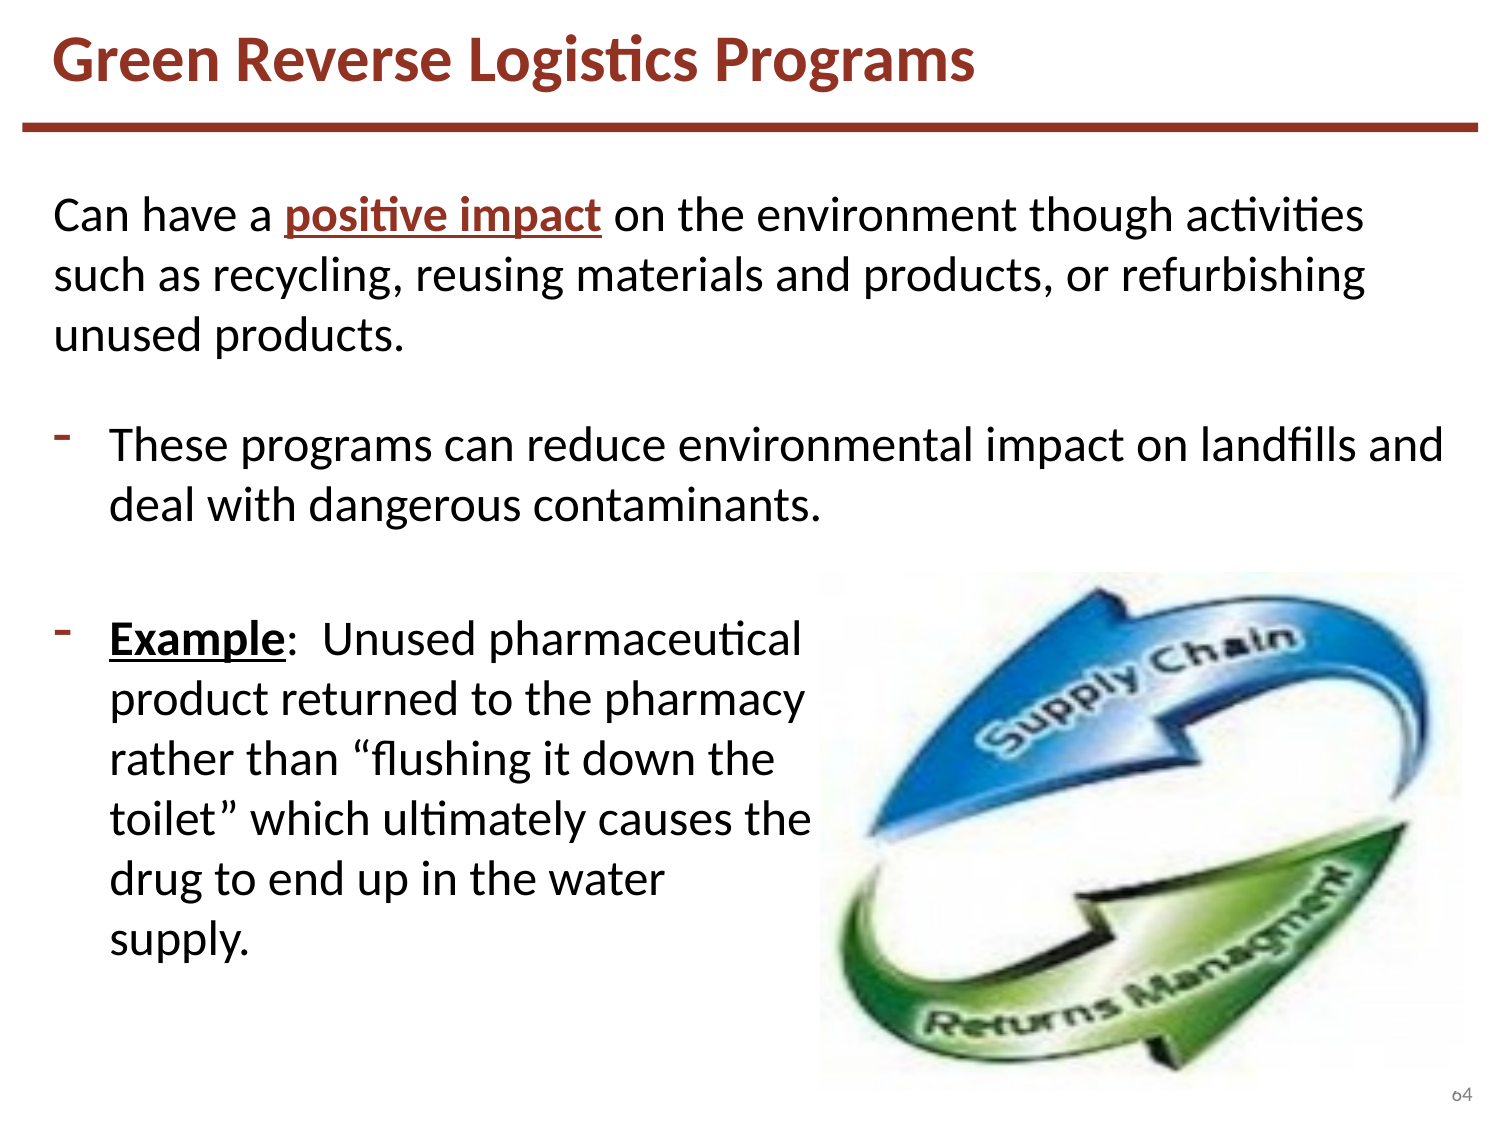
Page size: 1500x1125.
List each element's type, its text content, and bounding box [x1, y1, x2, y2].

picture [819, 571, 1463, 1091]
list Can have a positive impact on the environment though activities such as recycling, reusing materials and products, or refurbishing unused products. These programs can reduce environmental impact on landfills and deal with dangerous contaminants. [37, 173, 1463, 544]
title Green Reverse Logistics Programs [37, 0, 1423, 165]
text_box Example: Unused pharmaceutical product returned to the pharmacy rather than “flushing it down the toilet” which ultimately causes the drug to end up in the water supply. [37, 598, 814, 974]
slide_number 64 [1451, 1079, 1484, 1108]
